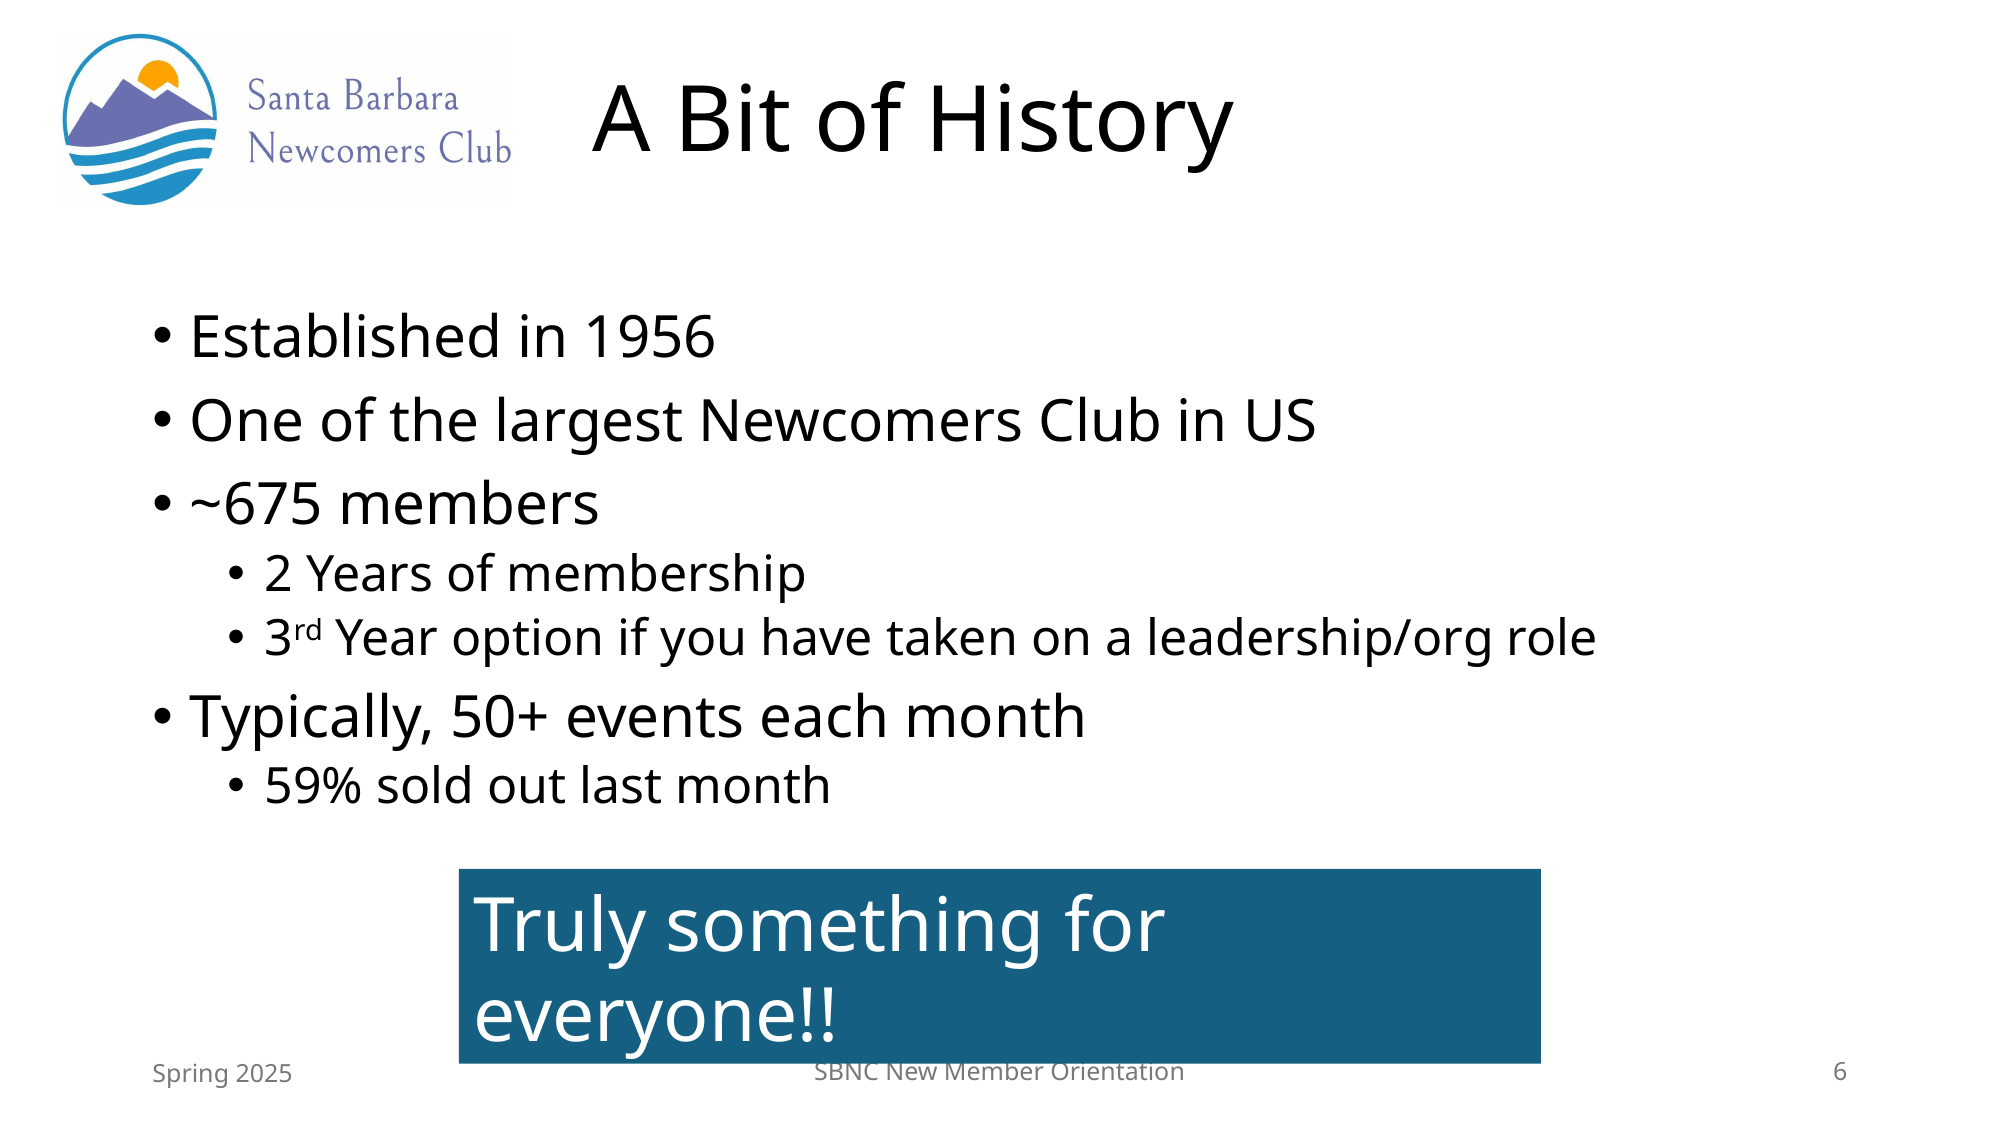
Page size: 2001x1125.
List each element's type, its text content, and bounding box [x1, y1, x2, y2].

slide_number Spring 2025 [137, 1042, 588, 1103]
list Established in 1956 One of the largest Newcomers Club in US ~675 members 2 Years of membership 3rd Year option if you have taken on a leadership/org role Typically, 50+ events each month 59% sold out last month [137, 299, 1757, 1014]
footer SBNC New Member Orientation [662, 1042, 1338, 1103]
picture [61, 32, 512, 207]
title A Bit of History [577, 37, 1757, 207]
slide_number 6 [1412, 1042, 1863, 1103]
text_box Truly something for everyone!! [458, 868, 1541, 1064]
